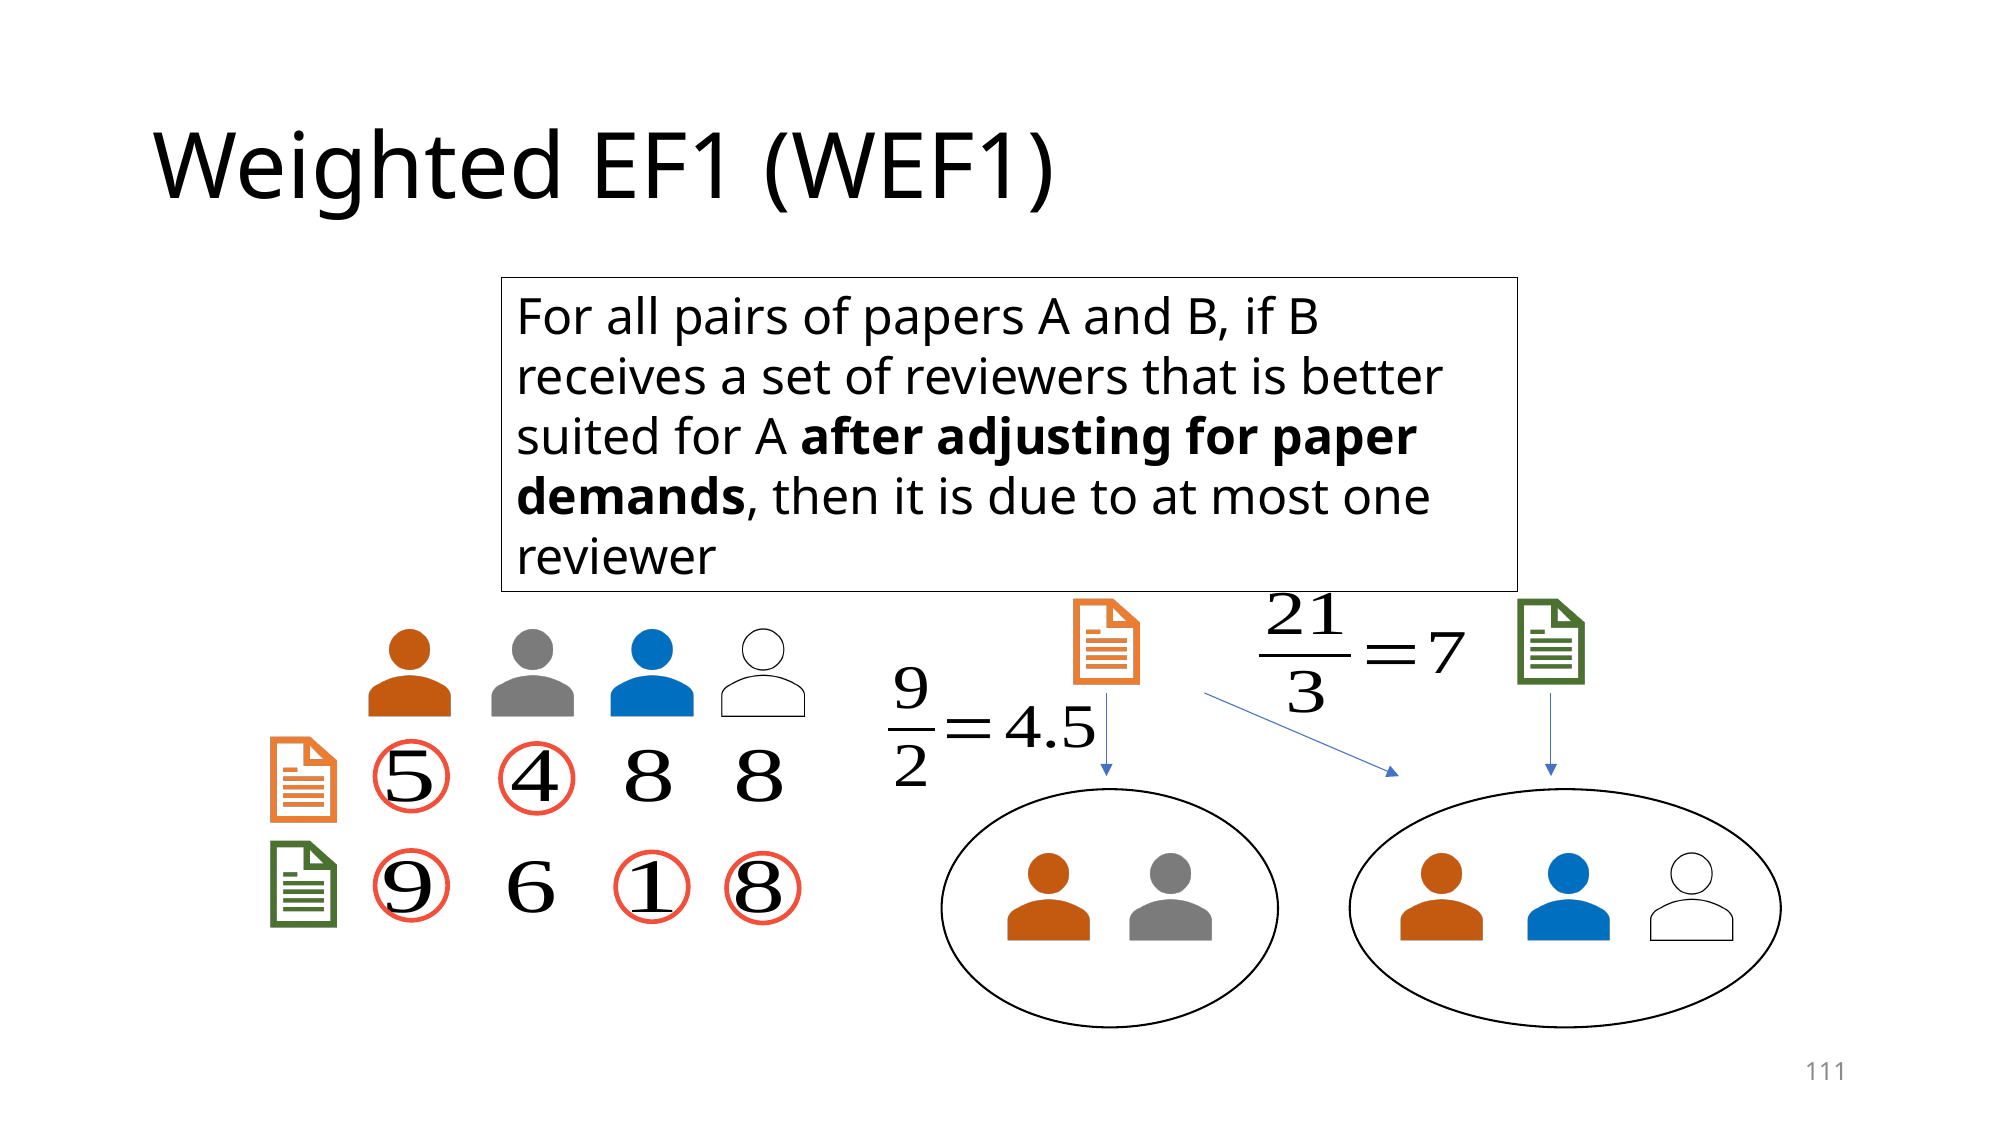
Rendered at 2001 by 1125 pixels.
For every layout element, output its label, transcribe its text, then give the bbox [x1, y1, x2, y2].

picture [1055, 590, 1158, 693]
picture [1380, 835, 1503, 958]
text_box For all pairs of papers A and B, if B receives a set of reviewers that is better suited for A after adjusting for paper demands, then it is due to at most one reviewer [501, 277, 1518, 592]
picture [251, 611, 825, 831]
text_box [373, 740, 449, 813]
picture [1506, 835, 1753, 958]
text_box [940, 788, 1280, 1029]
text_box [614, 850, 690, 923]
text_box [374, 849, 449, 922]
picture [251, 832, 355, 936]
text_box [1348, 788, 1782, 1029]
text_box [1204, 692, 1399, 777]
text_box [499, 742, 575, 815]
picture [987, 835, 1232, 958]
title Weighted EF1 (WEF1) [137, 59, 1863, 278]
text_box [725, 852, 801, 925]
slide_number 111 [1412, 1042, 1863, 1103]
picture [1499, 590, 1603, 693]
